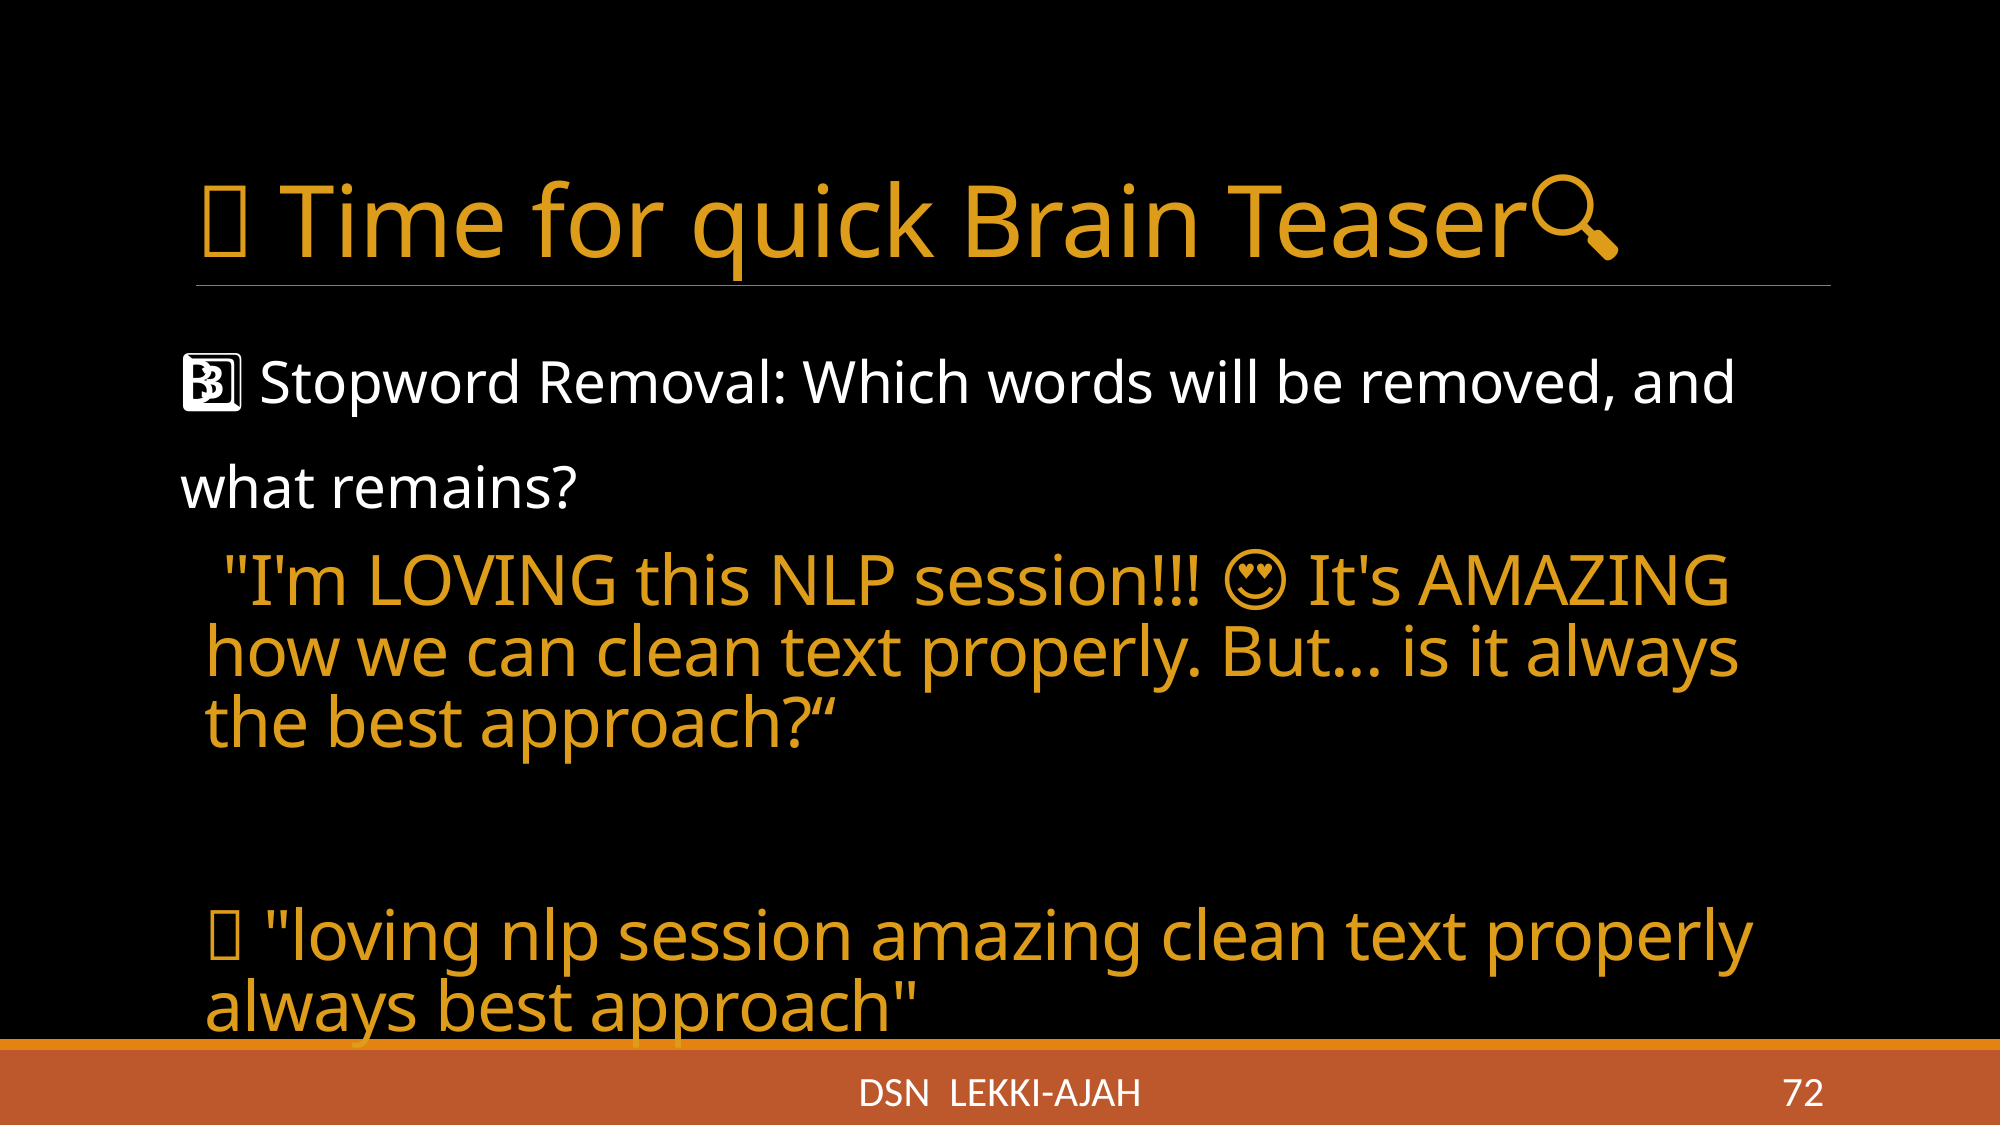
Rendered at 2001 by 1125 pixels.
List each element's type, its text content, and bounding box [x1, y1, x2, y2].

slide_number 72 [1624, 1059, 1840, 1120]
text_box "I'm LOVING this NLP session!!! 😍🔥 It's AMAZING how we can clean text properly. But... is it always the best approach?“ ✅ "loving nlp session amazing clean text properly always best approach" [189, 540, 1840, 1054]
title 🧠 Time for quick Brain Teaser🔍 [180, 47, 1830, 285]
footer DSN LEKKI-AJAH [604, 1059, 1396, 1120]
list 3️⃣ Stopword Removal: Which words will be removed, and what remains? [180, 302, 1830, 541]
